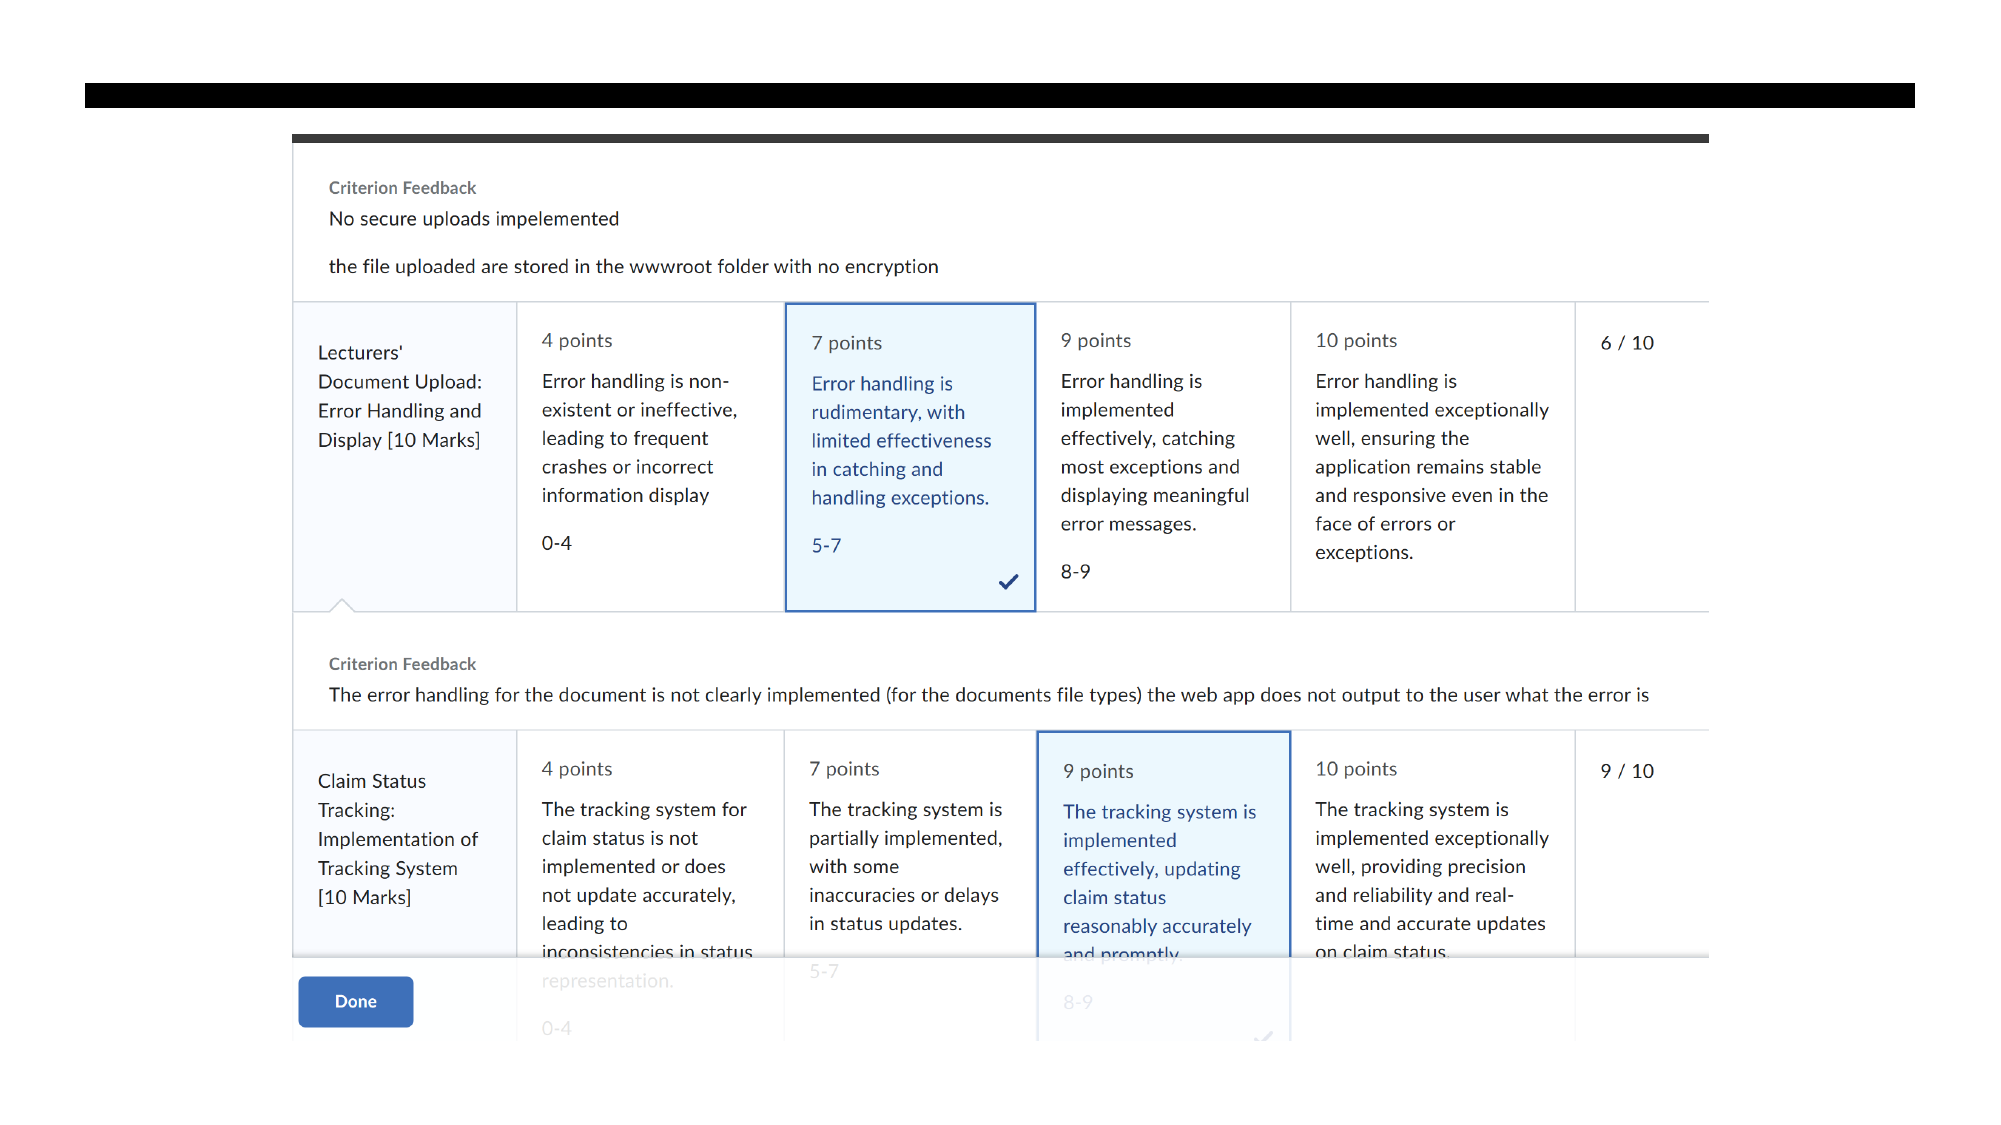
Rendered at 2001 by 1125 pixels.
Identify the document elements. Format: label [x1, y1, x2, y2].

list [291, 134, 1709, 1042]
